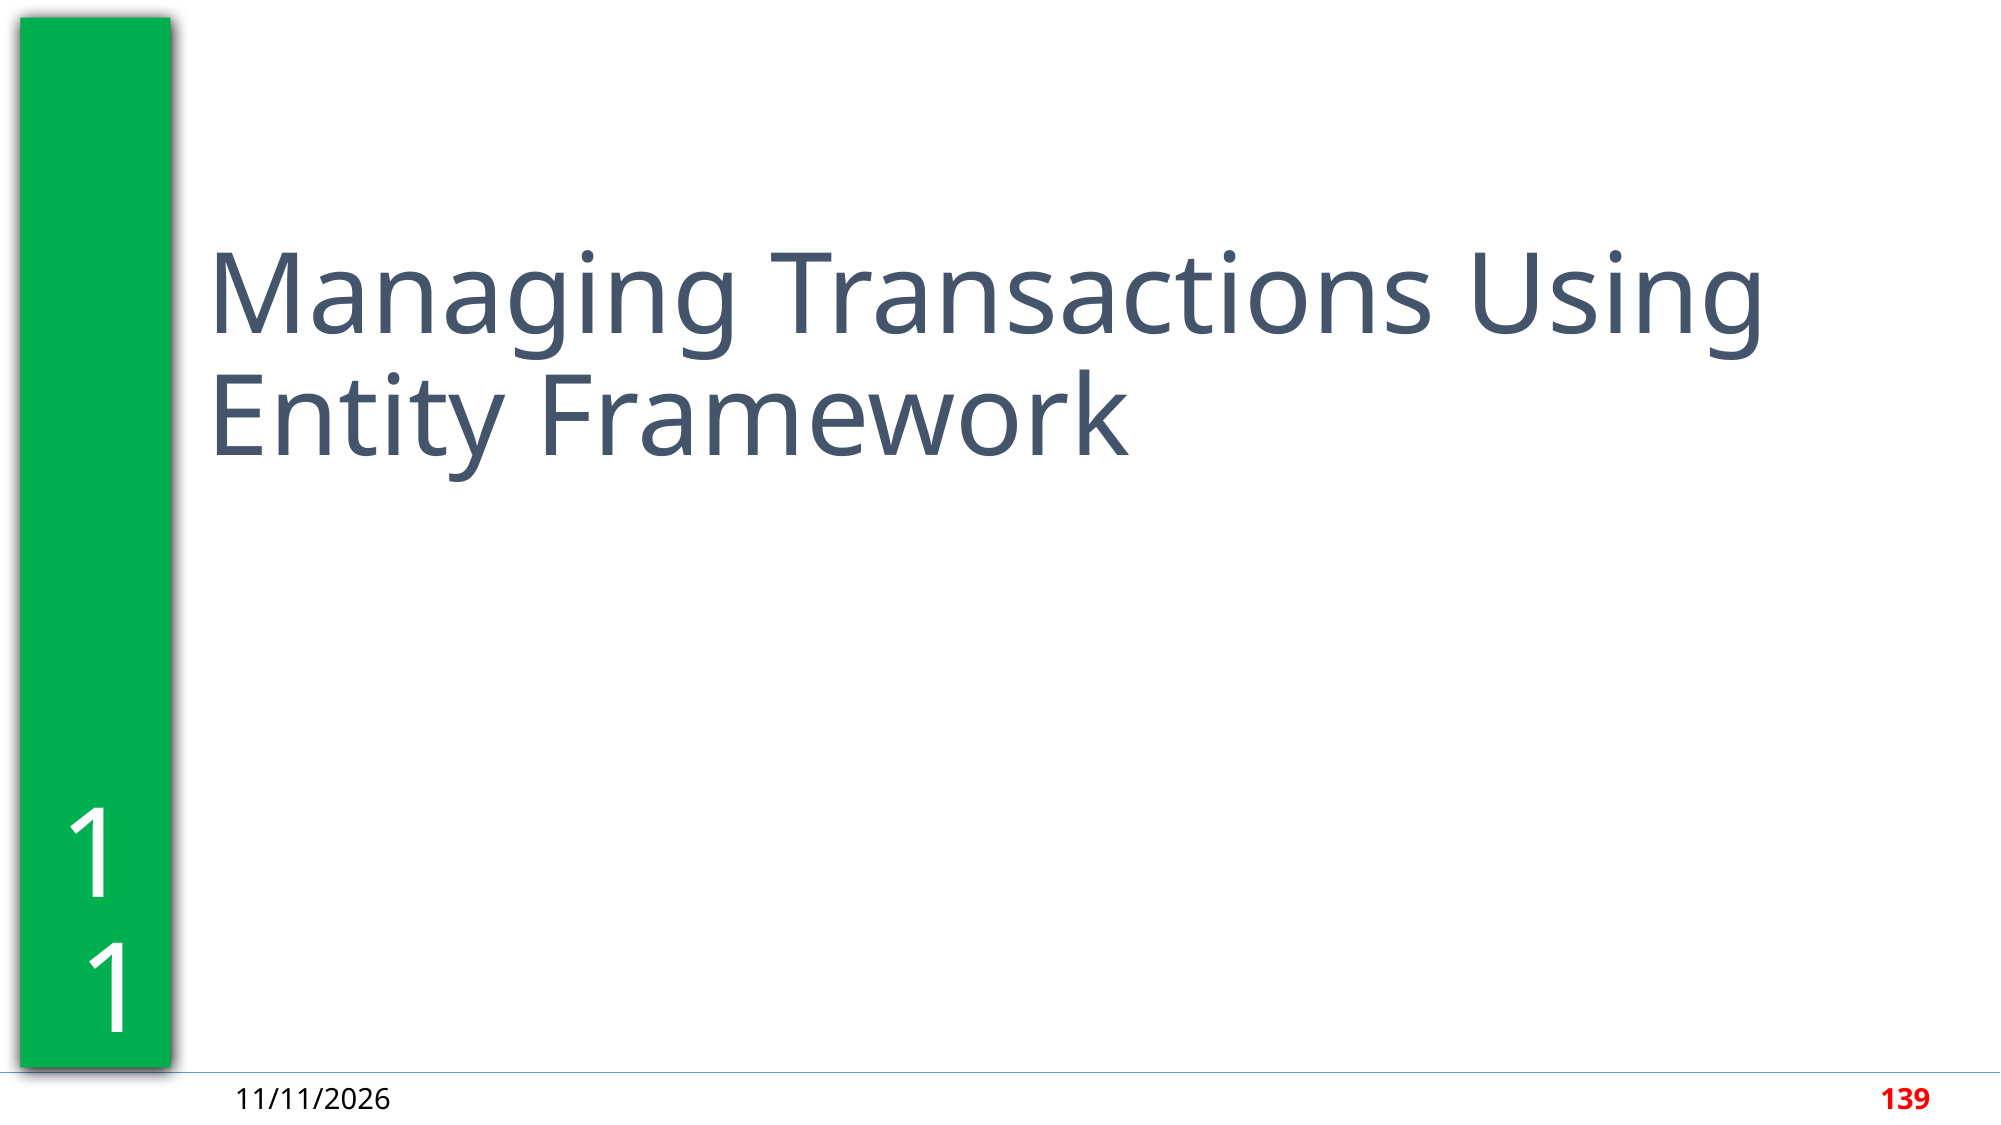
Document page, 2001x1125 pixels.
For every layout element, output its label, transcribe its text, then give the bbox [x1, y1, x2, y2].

slide_number 139 [1495, 1072, 1946, 1115]
list Managing Transactions Using Entity Framework [192, 340, 1946, 488]
list 11 [20, 17, 171, 1068]
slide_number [220, 1072, 671, 1115]
